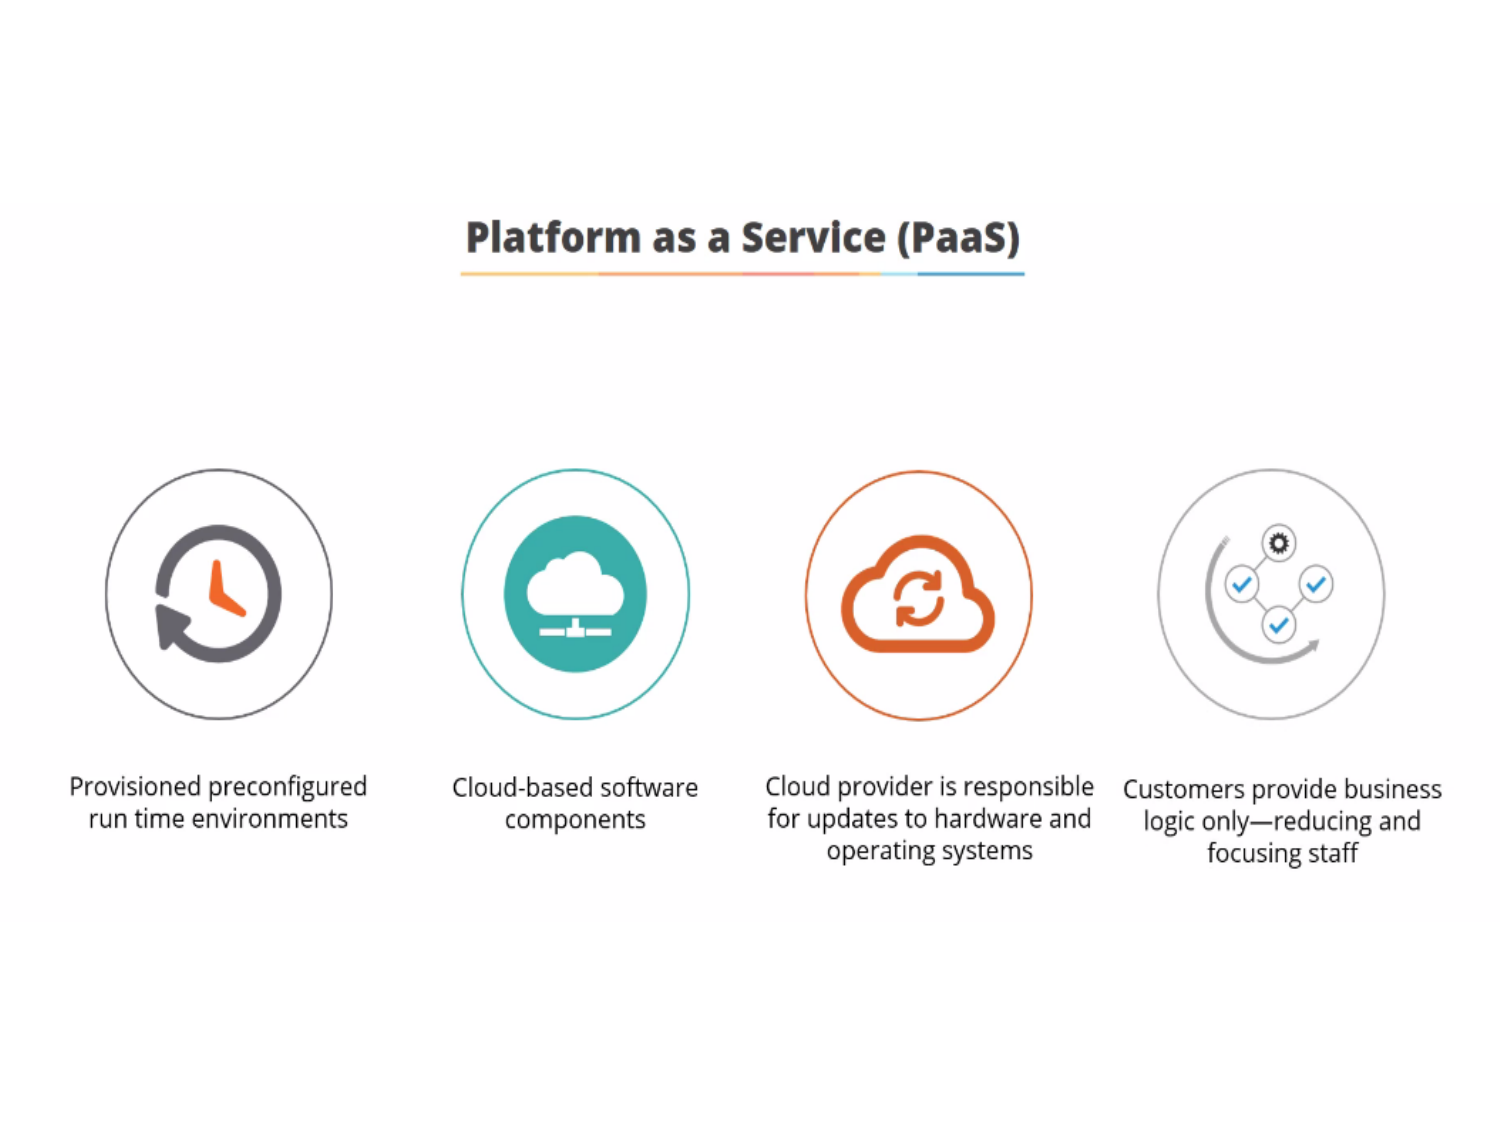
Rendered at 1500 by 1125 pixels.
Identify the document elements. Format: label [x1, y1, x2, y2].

picture [0, 202, 1500, 923]
